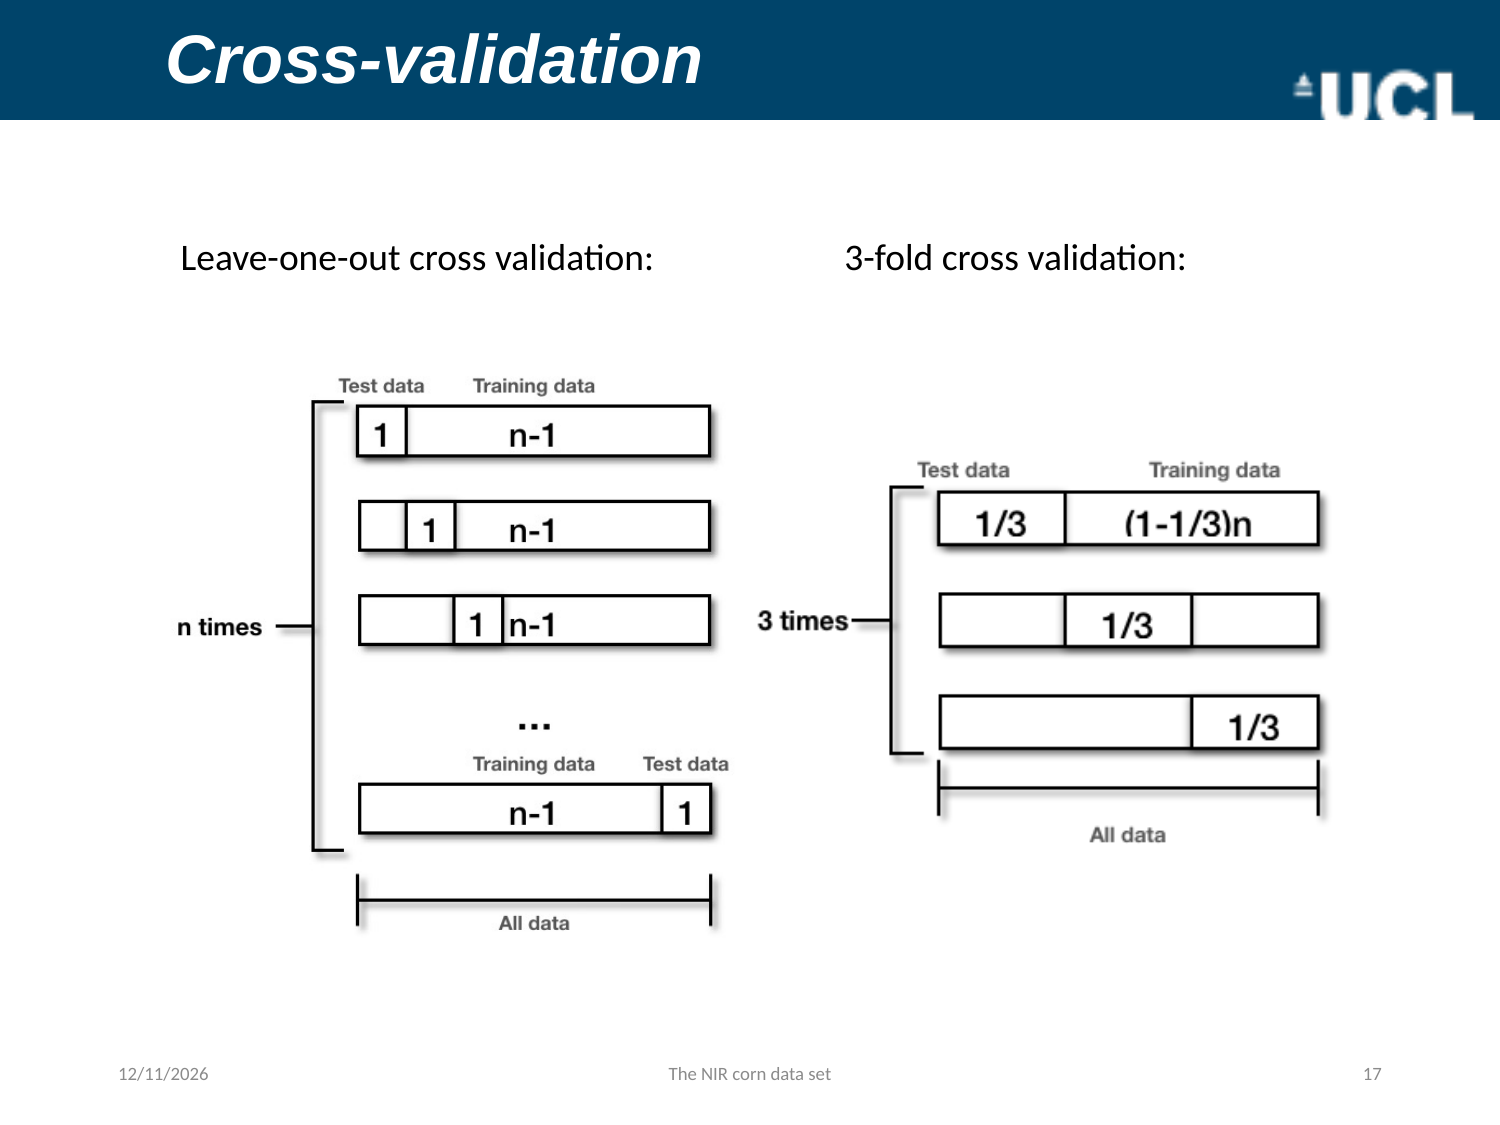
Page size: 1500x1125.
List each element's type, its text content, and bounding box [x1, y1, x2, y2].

footer The NIR corn data set [496, 1042, 1004, 1103]
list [162, 359, 748, 943]
slide_number 17 [1059, 1042, 1397, 1103]
text_box Leave-one-out cross validation: [165, 225, 670, 286]
title Cross-validation [0, 0, 1500, 124]
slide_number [103, 1042, 441, 1103]
picture [749, 448, 1335, 854]
text_box 3-fold cross validation: [829, 225, 1203, 286]
